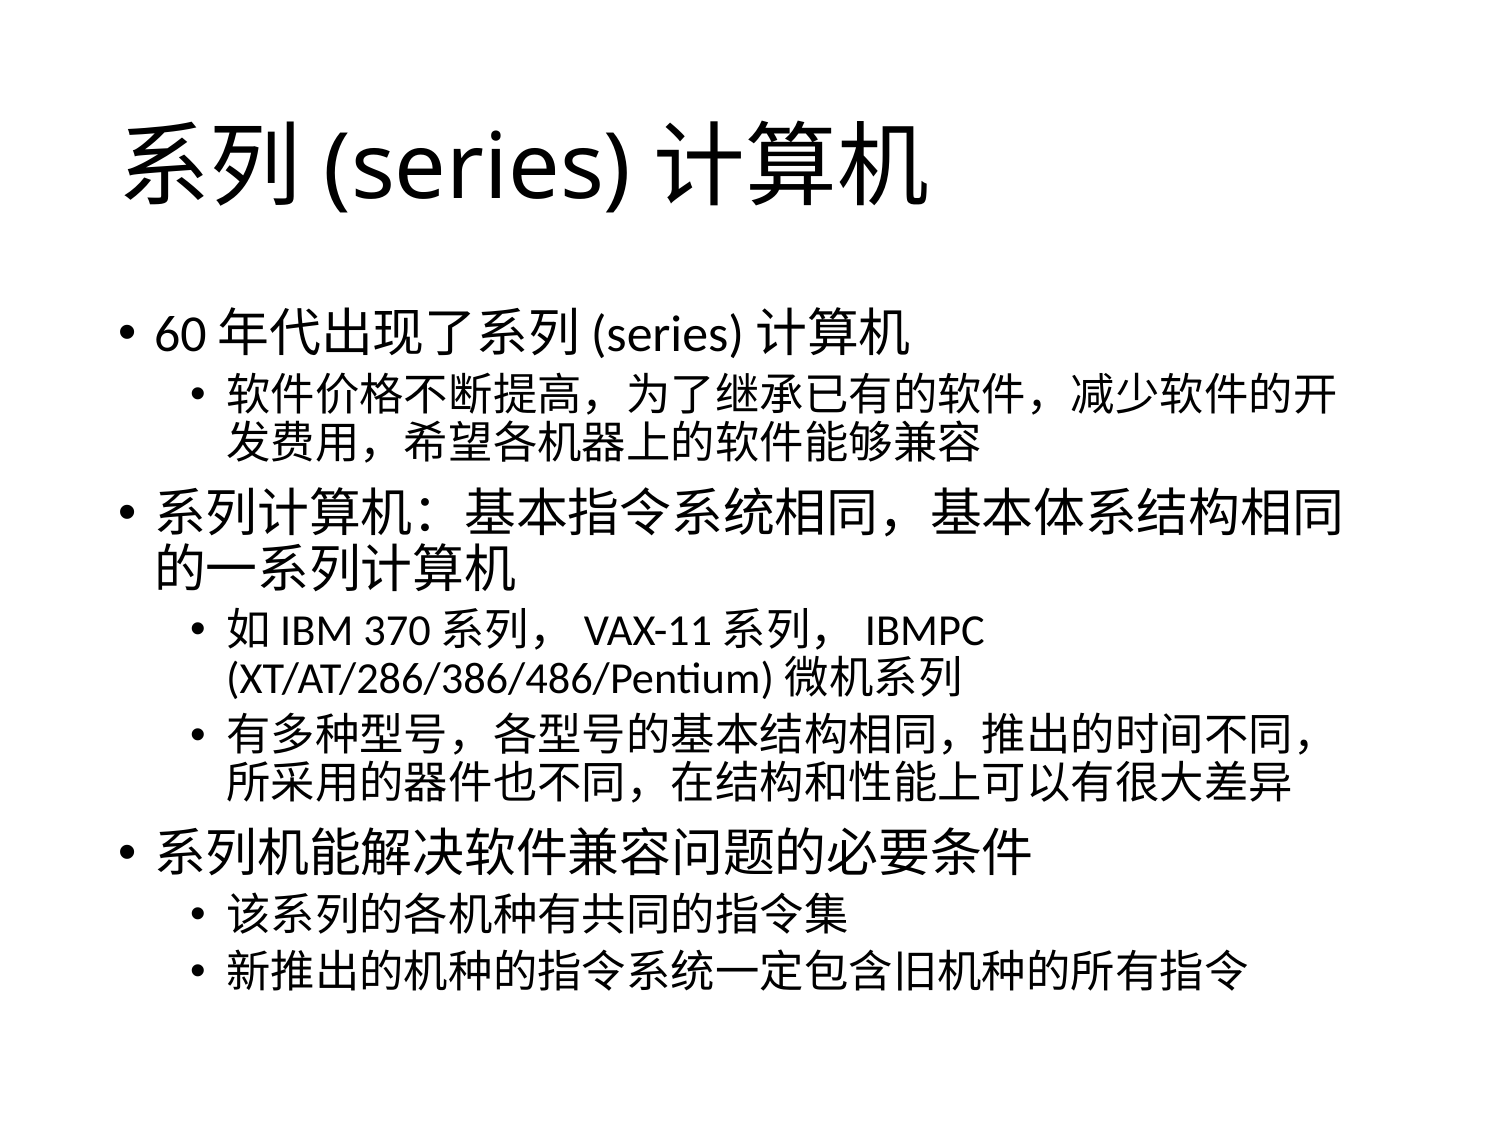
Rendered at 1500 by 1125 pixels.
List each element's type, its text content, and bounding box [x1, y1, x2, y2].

title 系列(series)计算机 [103, 59, 1397, 278]
list 60年代出现了系列(series)计算机 软件价格不断提高，为了继承已有的软件，减少软件的开发费用，希望各机器上的软件能够兼容 系列计算机：基本指令系统相同，基本体系结构相同的一系列计算机 如IBM 370系列，VAX-11系列，IBMPC (XT/AT/286/386/486/Pentium)微机系列 有多种型号，各型号的基本结构相同，推出的时间不同，所采用的器件也不同，在结构和性能上可以有很大差异 系列机能解决软件兼容问题的必要条件 该系列的各机种有共同的指令集 新推出的机种的指令系统一定包含旧机种的所有指令 [103, 299, 1397, 1014]
